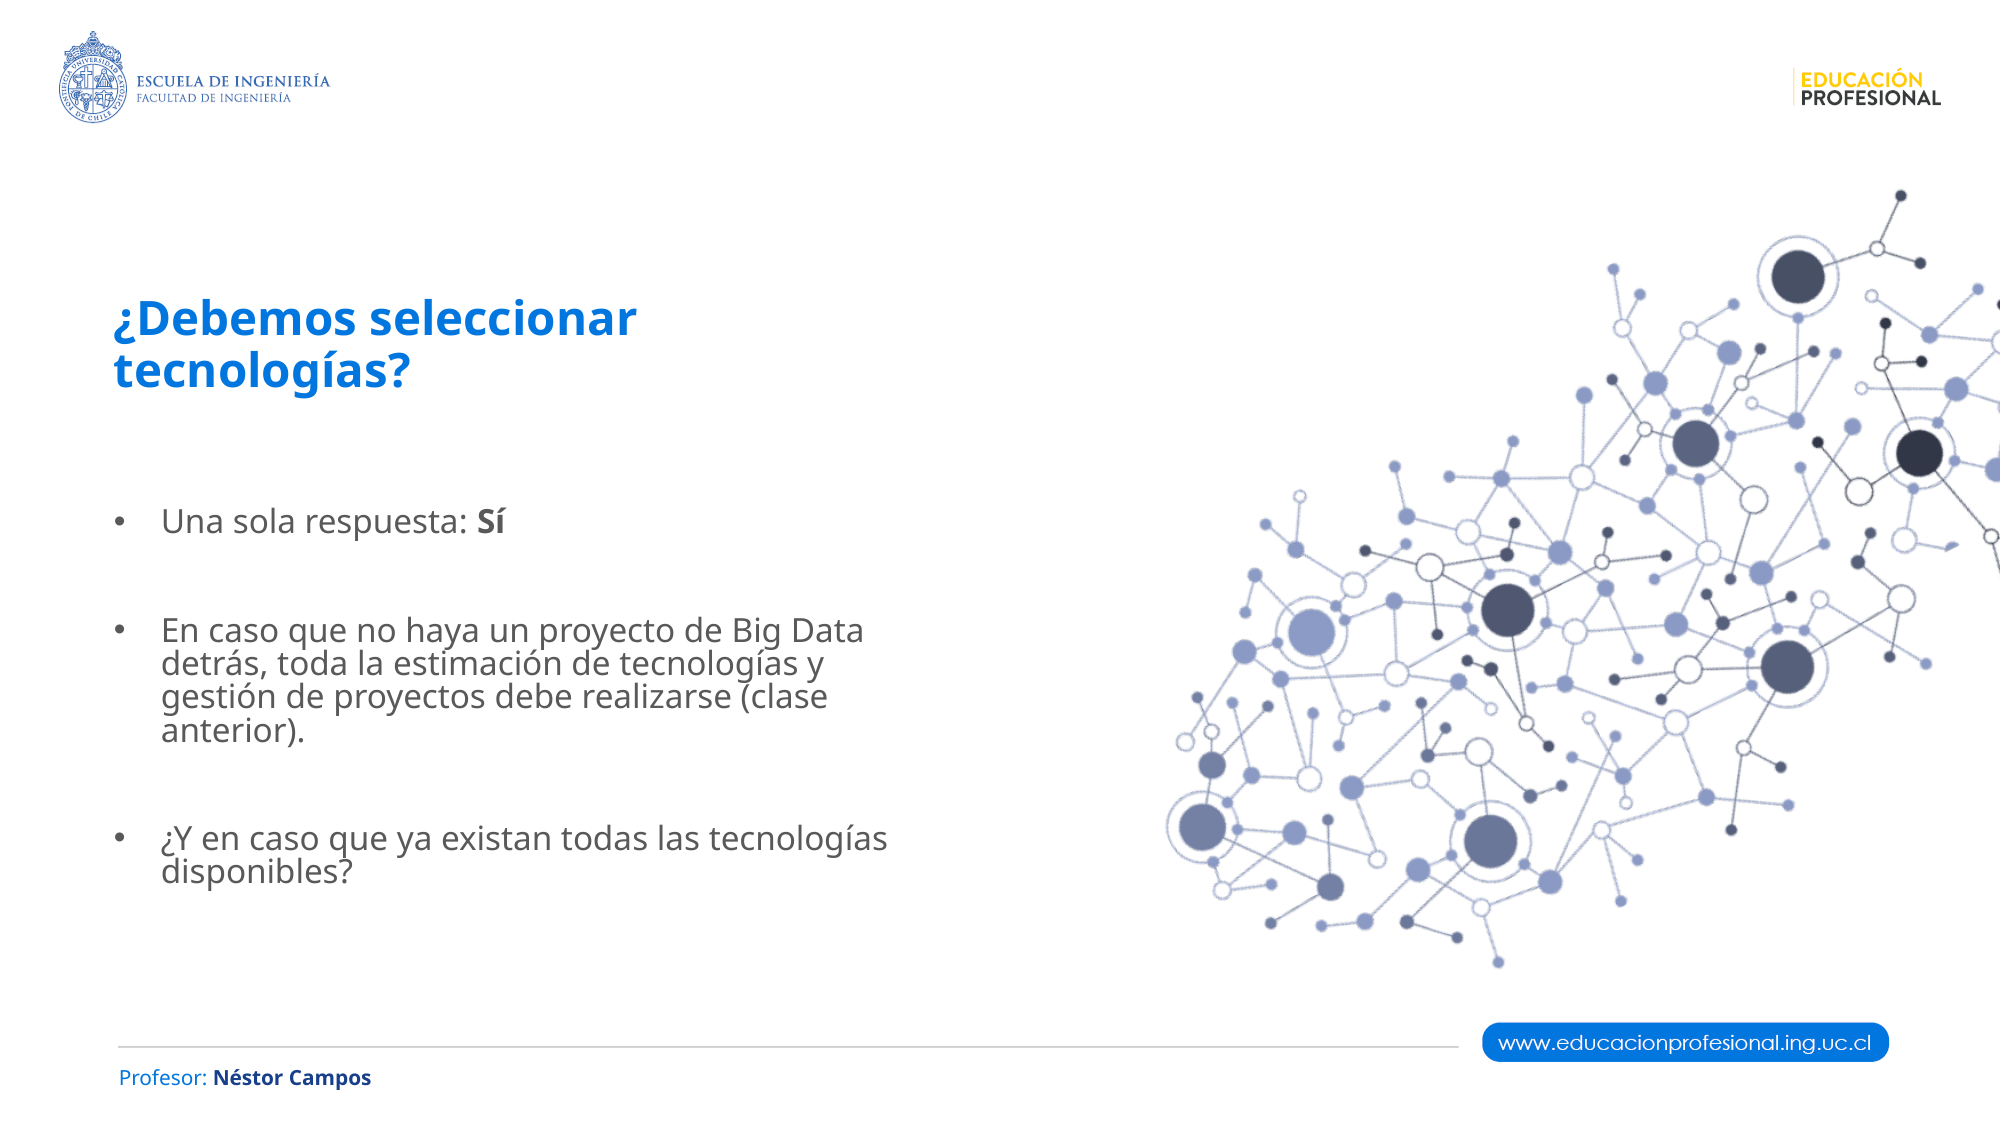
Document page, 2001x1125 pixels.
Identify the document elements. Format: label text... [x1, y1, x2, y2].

title ¿Debemos seleccionar tecnologías? [114, 292, 891, 398]
picture [0, 0, 2000, 1125]
list Una sola respuesta: Sí En caso que no haya un proyecto de Big Data detrás, toda la estimación de tecnologías y gestión de proyectos debe realizarse (clase anterior). ¿Y en caso que ya existan todas las tecnologías disponibles? [114, 439, 892, 959]
